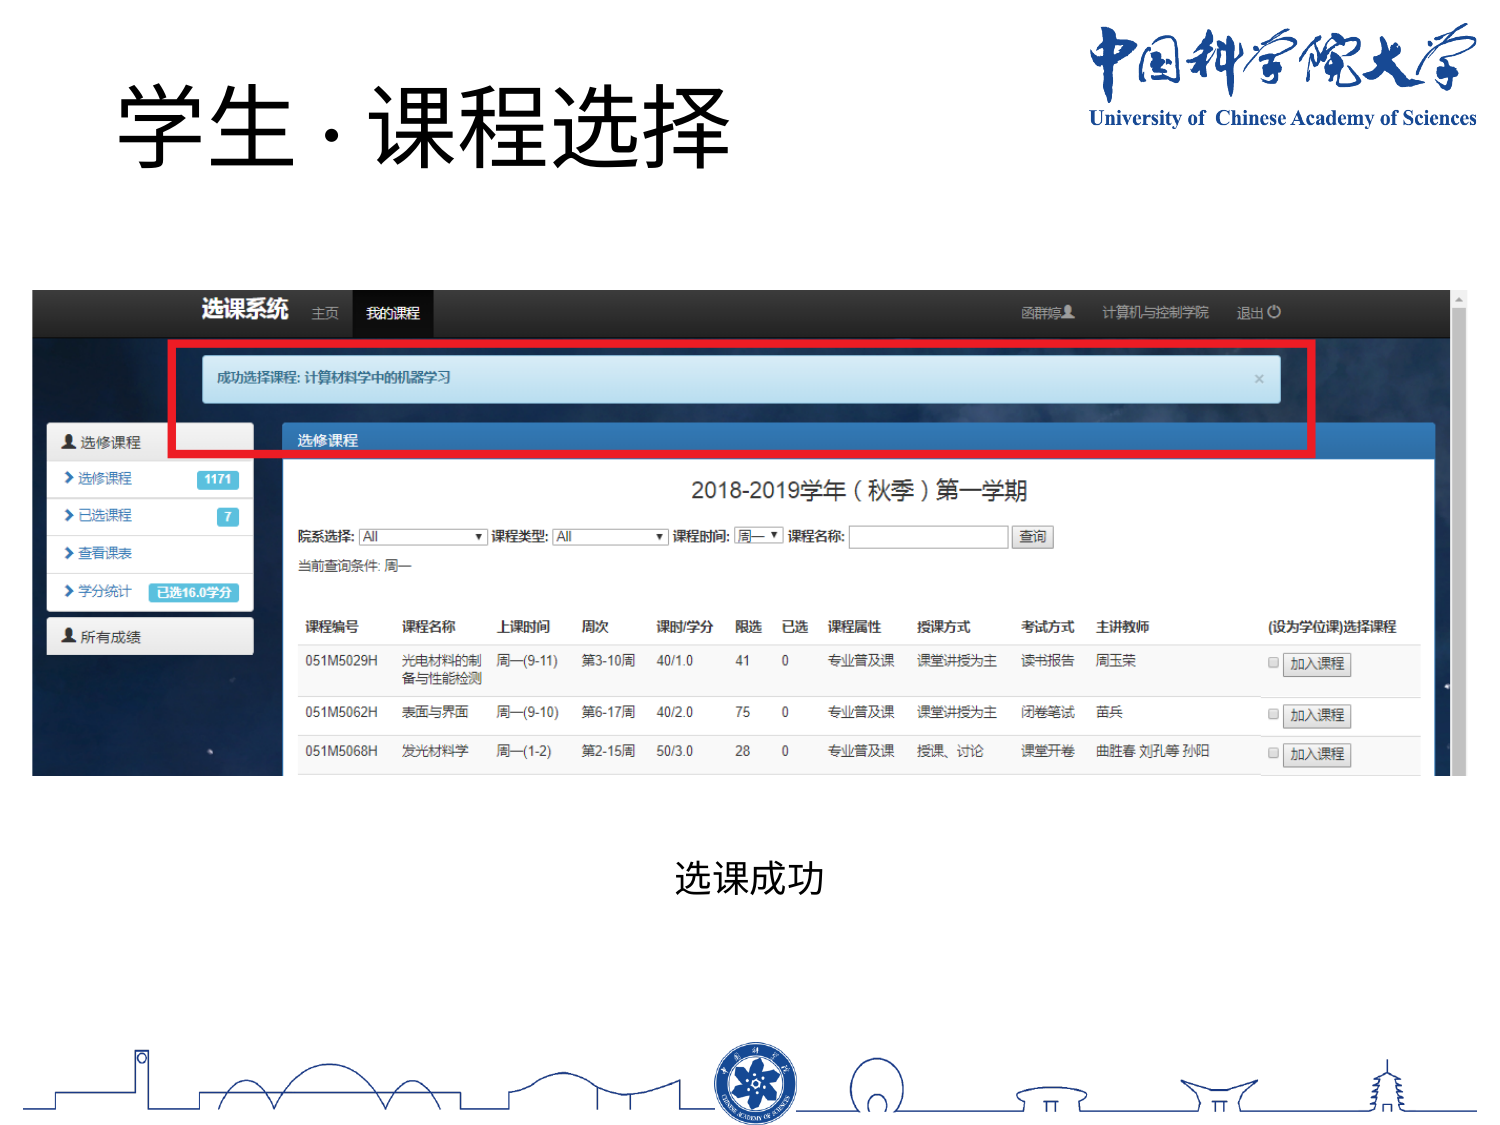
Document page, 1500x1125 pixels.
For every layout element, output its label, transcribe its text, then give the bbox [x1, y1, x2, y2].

text_box 选课成功 [660, 847, 840, 908]
text_box 学生·课程选择 [4, 30, 844, 219]
picture [32, 290, 1468, 776]
picture [1078, 23, 1477, 129]
picture [23, 1039, 1477, 1125]
